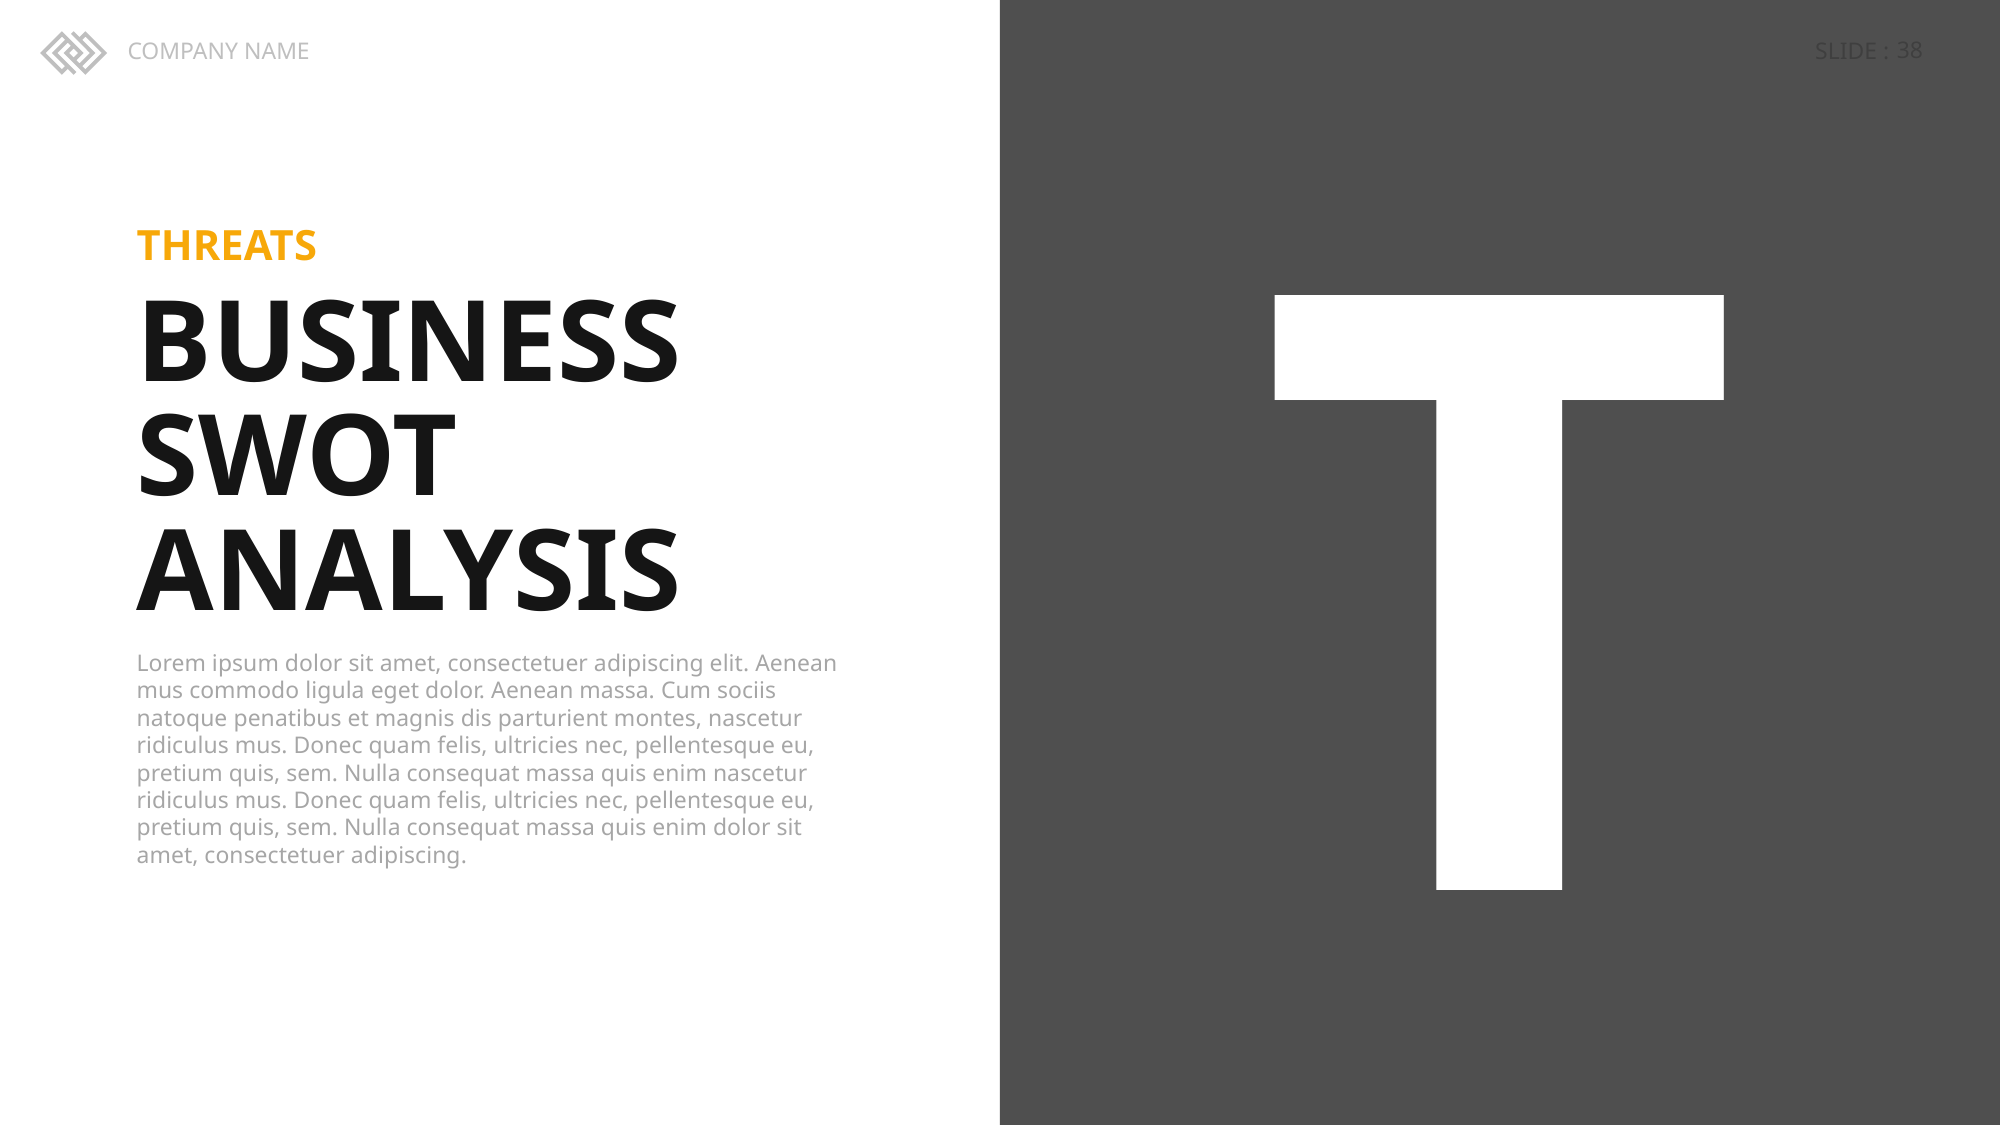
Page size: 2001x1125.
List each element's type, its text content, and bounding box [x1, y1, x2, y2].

text_box BUSINESS SWOT ANALYSIS [121, 273, 876, 607]
picture [999, 0, 2000, 1125]
text_box Lorem ipsum dolor sit amet, consectetuer adipiscing elit. Aenean mus commodo ligula eget dolor. Aenean massa. Cum sociis natoque penatibus et magnis dis parturient montes, nascetur ridiculus mus. Donec quam felis, ultricies nec, pellentesque eu, pretium quis, sem. Nulla consequat massa quis enim nascetur ridiculus mus. Donec quam felis, ultricies nec, pellentesque eu, pretium quis, sem. Nulla consequat massa quis enim dolor sit amet, consectetuer adipiscing. [121, 607, 876, 909]
text_box THREATS [121, 216, 876, 273]
